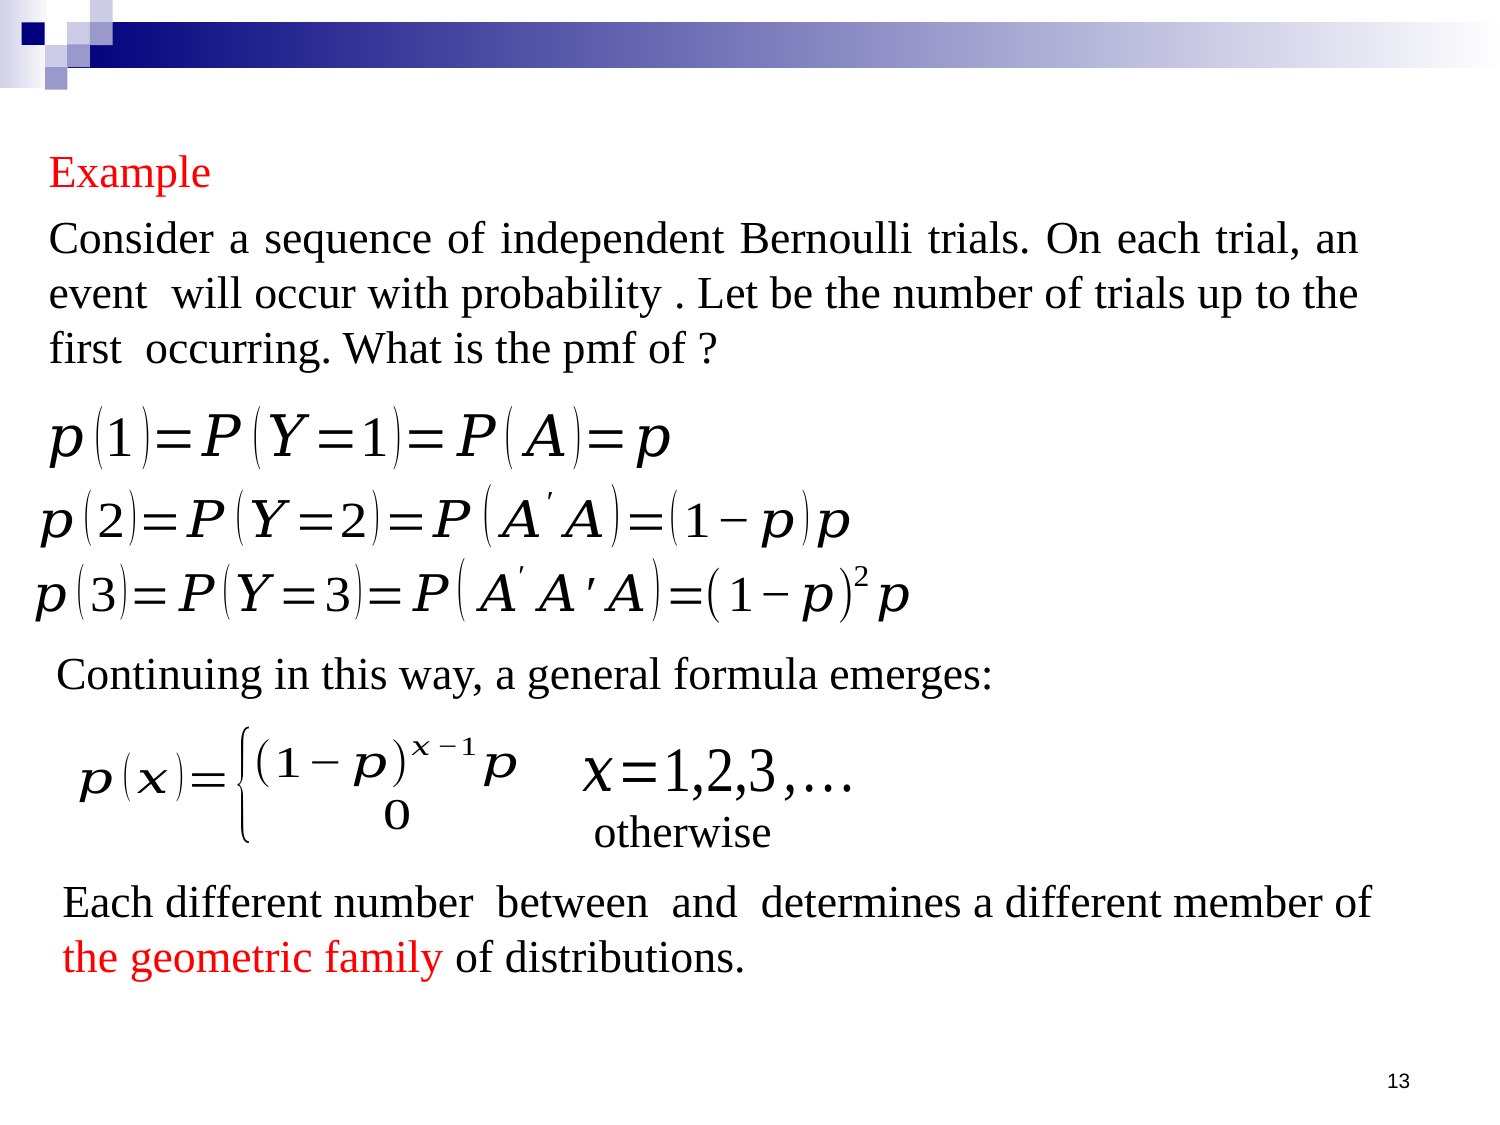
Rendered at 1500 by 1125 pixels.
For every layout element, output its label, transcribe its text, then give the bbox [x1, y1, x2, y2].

text_box otherwise [579, 794, 1104, 865]
text_box Continuing in this way, a general formula emerges: [41, 636, 1364, 707]
slide_number 13 [1074, 1024, 1426, 1101]
text_box Example [33, 134, 795, 204]
